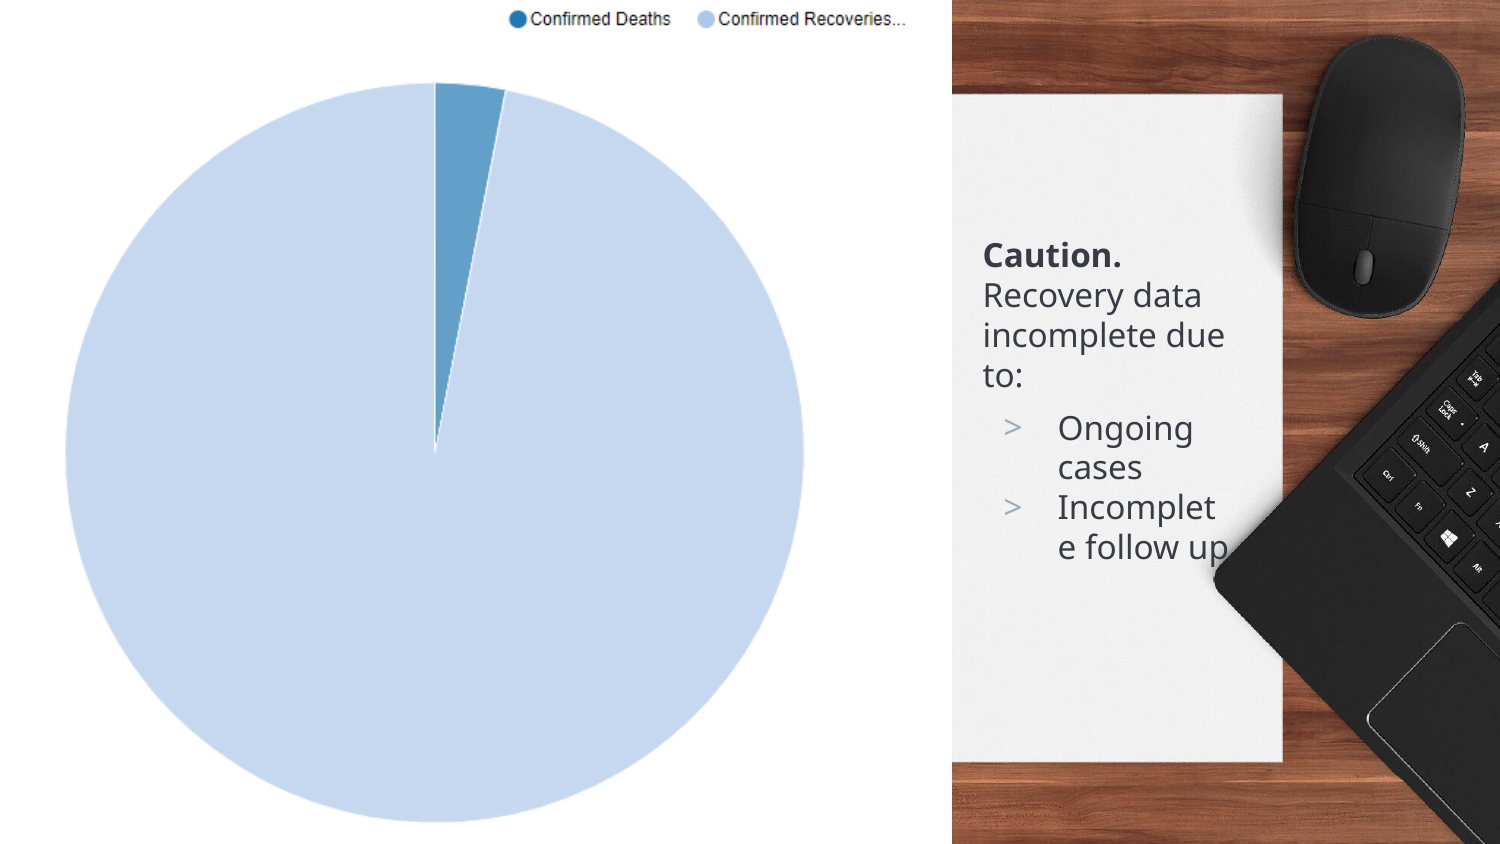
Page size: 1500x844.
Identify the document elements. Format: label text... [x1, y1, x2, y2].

picture [0, 0, 1500, 844]
list Caution. Recovery data incomplete due to: Ongoing cases Incomplete follow up [982, 234, 1233, 712]
